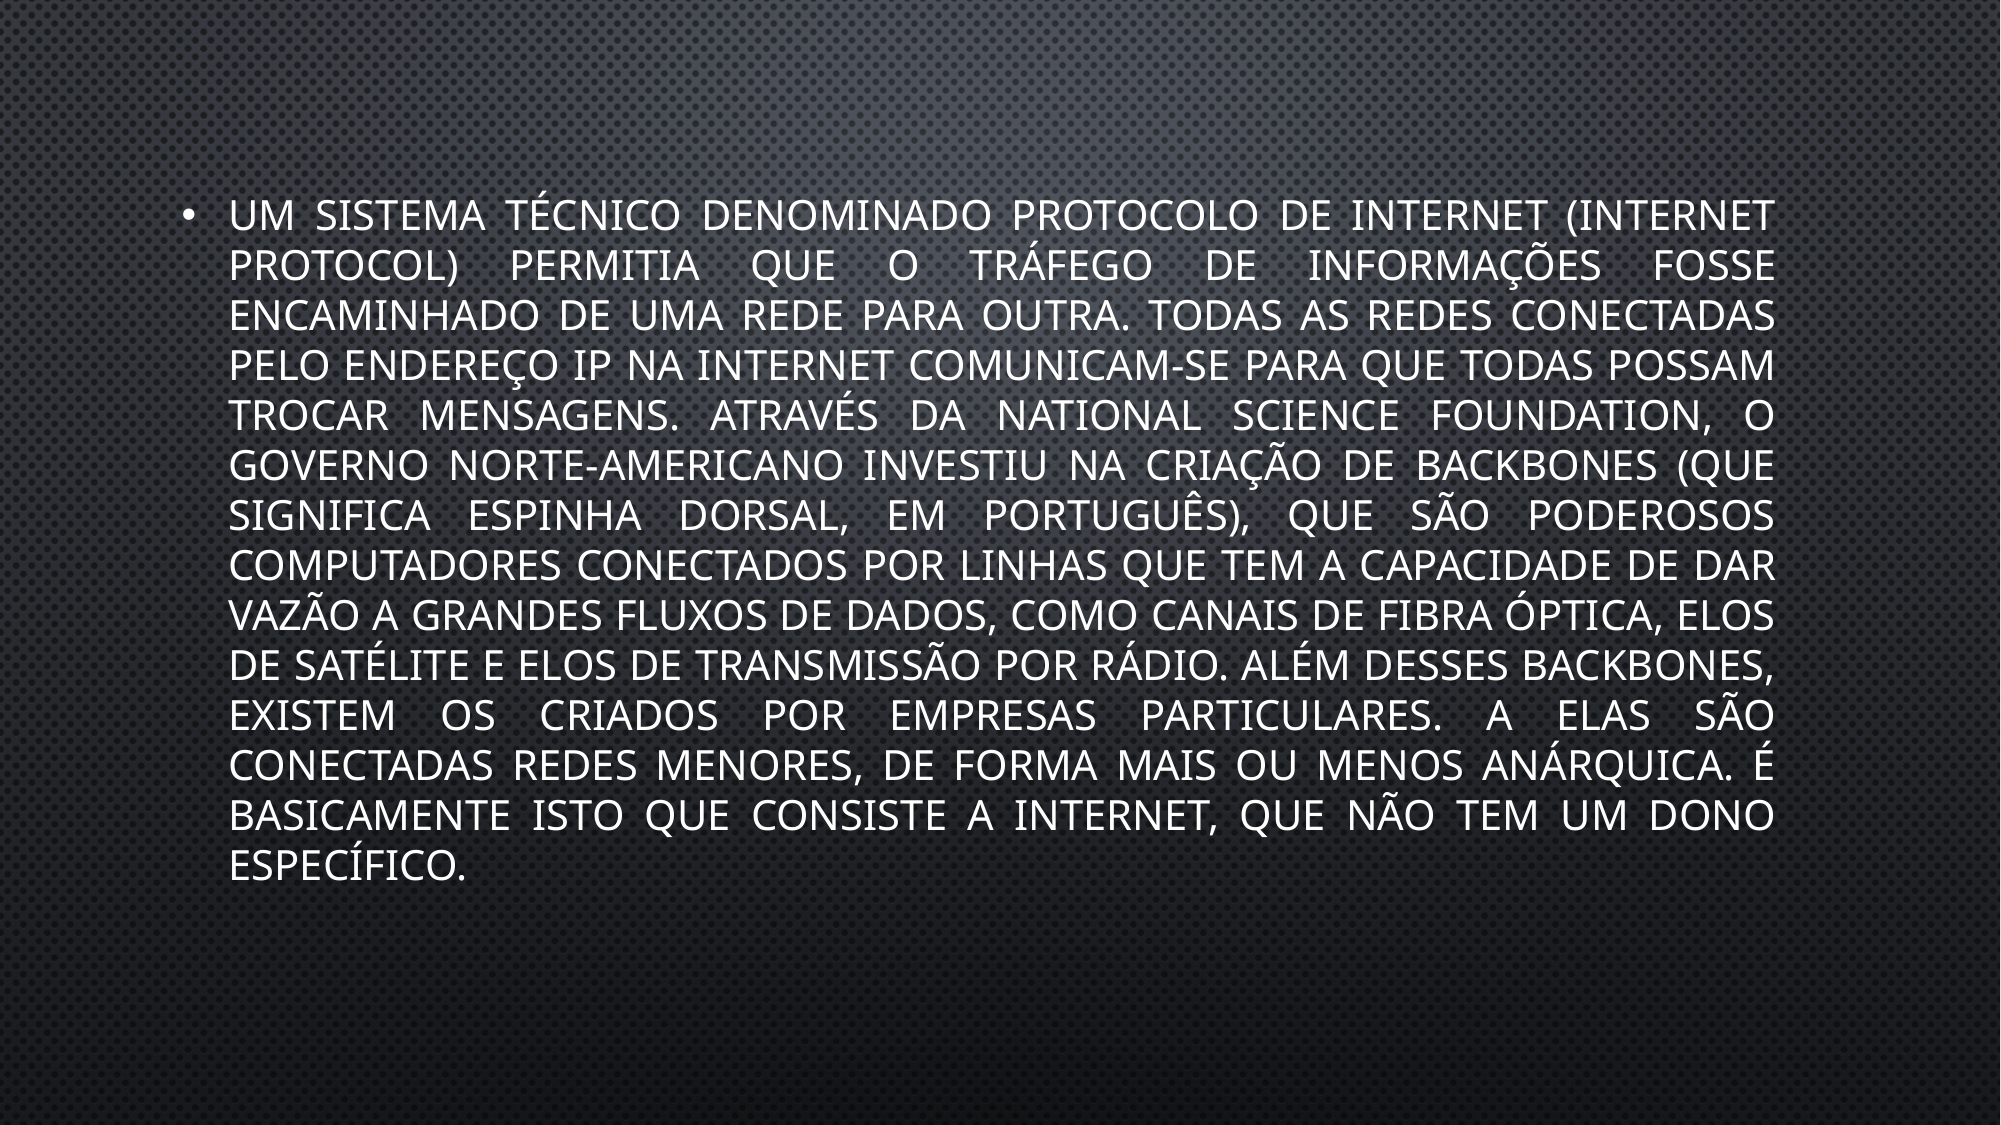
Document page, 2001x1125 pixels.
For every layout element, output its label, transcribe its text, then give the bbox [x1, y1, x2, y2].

list Um sistema técnico denominado Protocolo de Internet (Internet Protocol) permitia que o tráfego de informações fosse encaminhado de uma rede para outra. Todas as redes conectadas pelo endereço IP na Internet comunicam-se para que todas possam trocar mensagens. Através da National Science Foundation, o governo norte-americano investiu na criação de backbones (que significa espinha dorsal, em português), que são poderosos computadores conectados por linhas que tem a capacidade de dar vazão a grandes fluxos de dados, como canais de fibra óptica, elos de satélite e elos de transmissão por rádio. Além desses backbones, existem os criados por empresas particulares. A elas são conectadas redes menores, de forma mais ou menos anárquica. É basicamente isto que consiste a Internet, que não tem um dono específico. [166, 122, 1792, 956]
